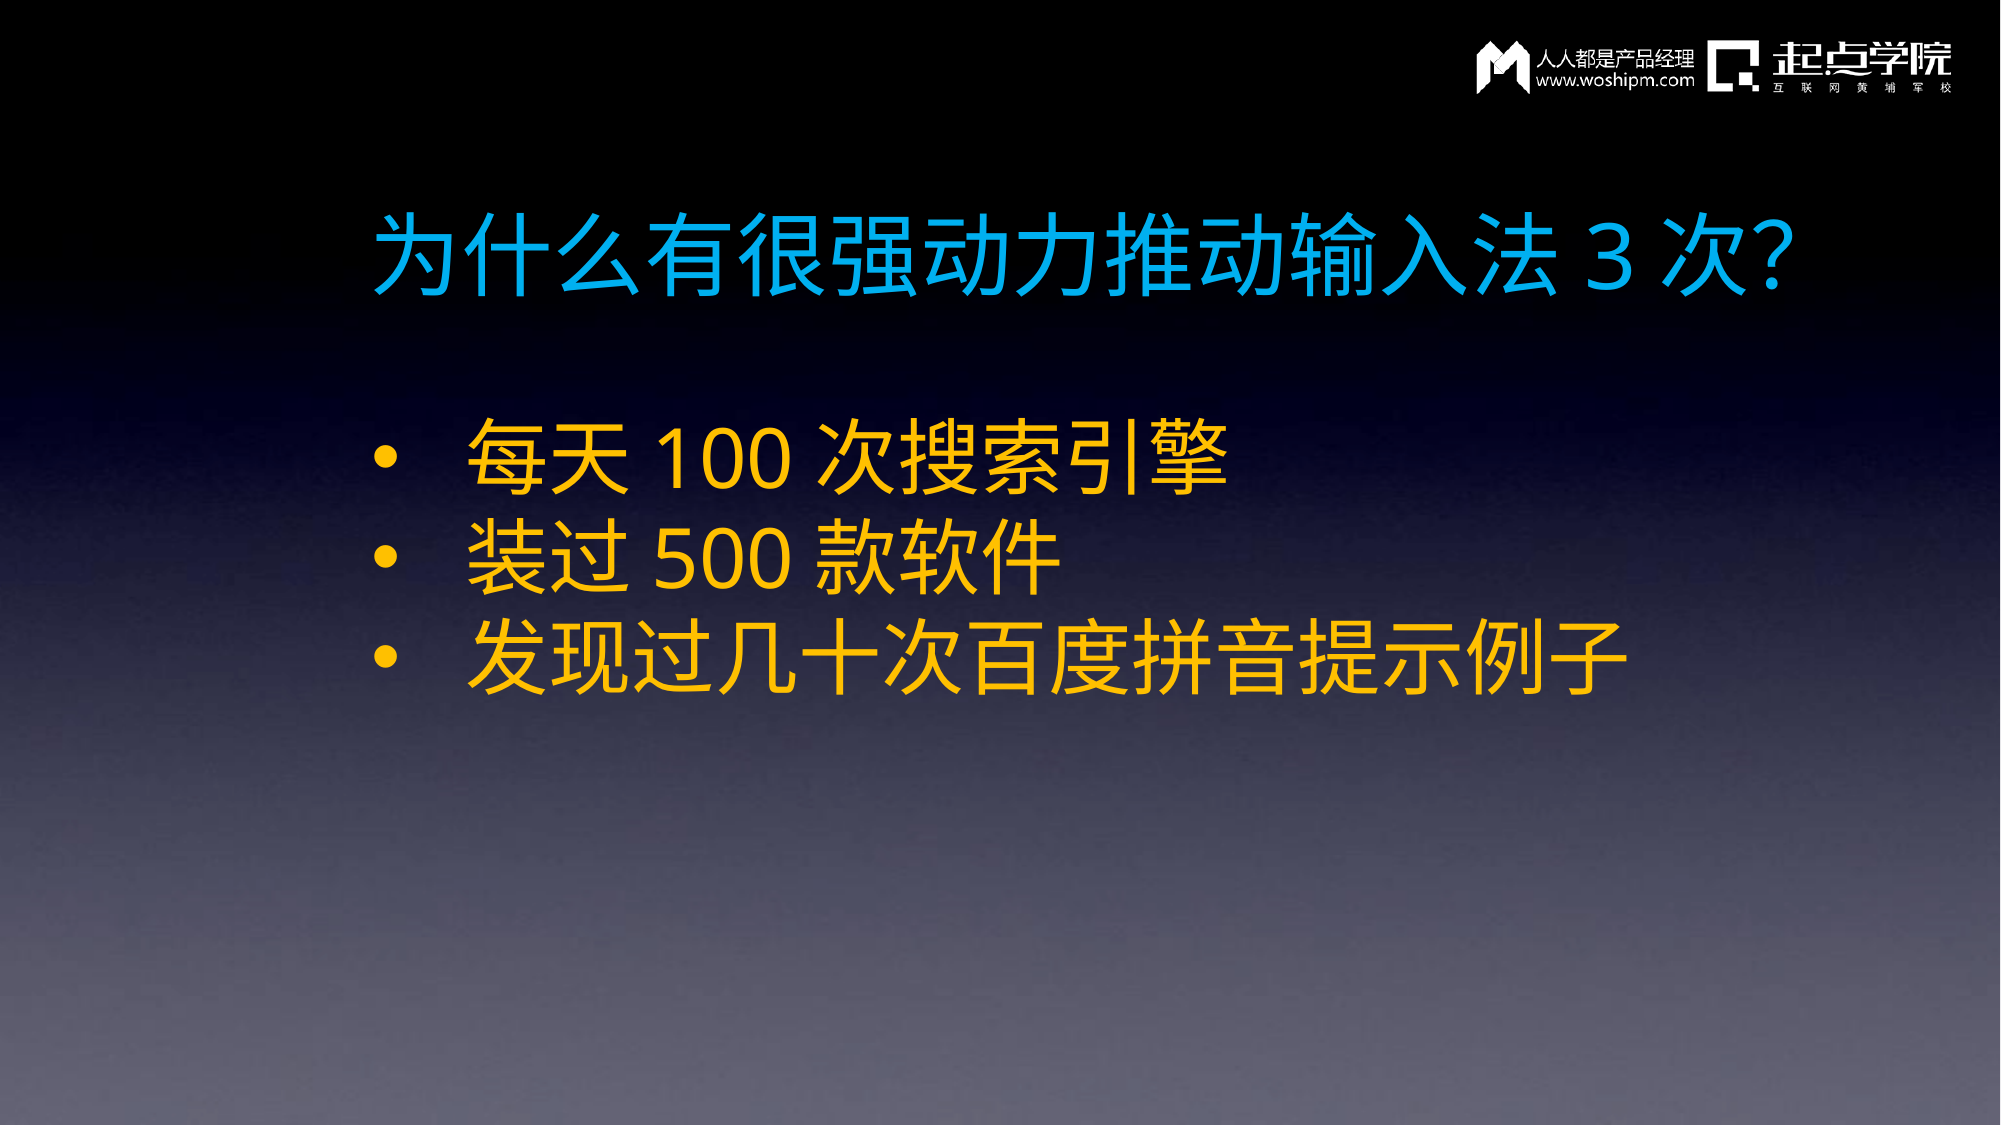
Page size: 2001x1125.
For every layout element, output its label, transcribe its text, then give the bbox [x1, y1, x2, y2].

text_box 为什么有很强动力推动输入法3次？ [324, 190, 1796, 316]
text_box 每天100次搜索引擎 装过500款软件 发现过几十次百度拼音提示例子 [356, 398, 1873, 713]
picture [0, 0, 2001, 1125]
